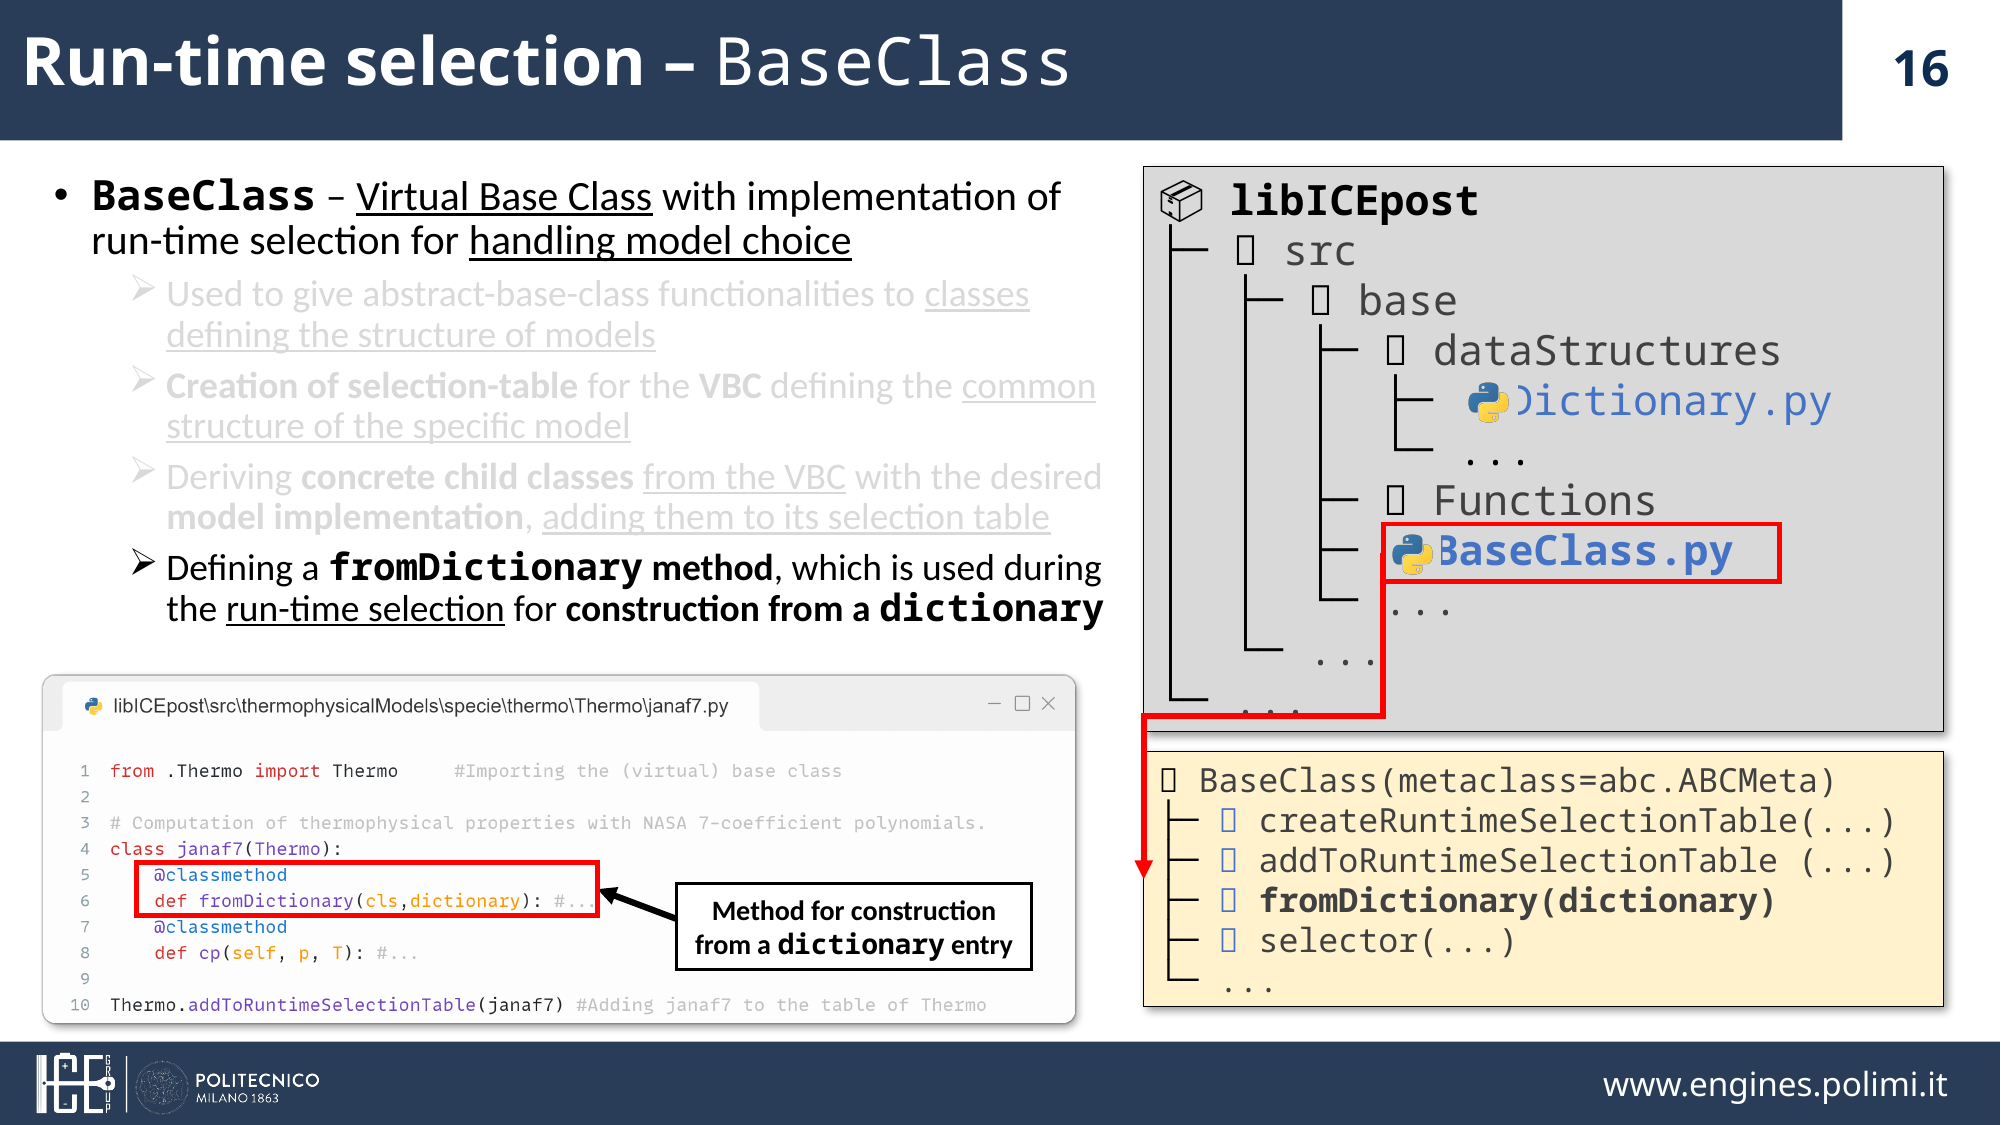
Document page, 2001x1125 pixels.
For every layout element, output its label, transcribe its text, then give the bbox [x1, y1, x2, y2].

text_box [1143, 166, 1944, 738]
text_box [1255, 907, 1780, 959]
picture [8, 674, 1092, 1125]
text_box 🧰 BaseClass(metaclass=abc.ABCMeta) ├─ 🔧 createRuntimeSelectionTable(...) ├─ 🔧 addToRuntimeSelectionTable (...) ├─ 🔧 fromDictionary(dictionary) ├─ 🔧 selector(...) └─ ... [1143, 751, 1944, 1007]
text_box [1143, 552, 1384, 880]
slide_number 16 [1866, 33, 1977, 107]
title Run-time selection – BaseClass [6, 13, 1843, 114]
text_box BaseClass – Virtual Base Class with implementation of run-time selection for handling model choice Used to give abstract-base-class functionalities to classes defining the structure of models Creation of selection-table for the VBC defining the common structure of the specific model Deriving concrete child classes from the VBC with the desired model implementation, adding them to its selection table Defining a fromDictionary method, which is used during the run-time selection for construction from a dictionary [39, 166, 1121, 1017]
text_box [597, 883, 1032, 970]
